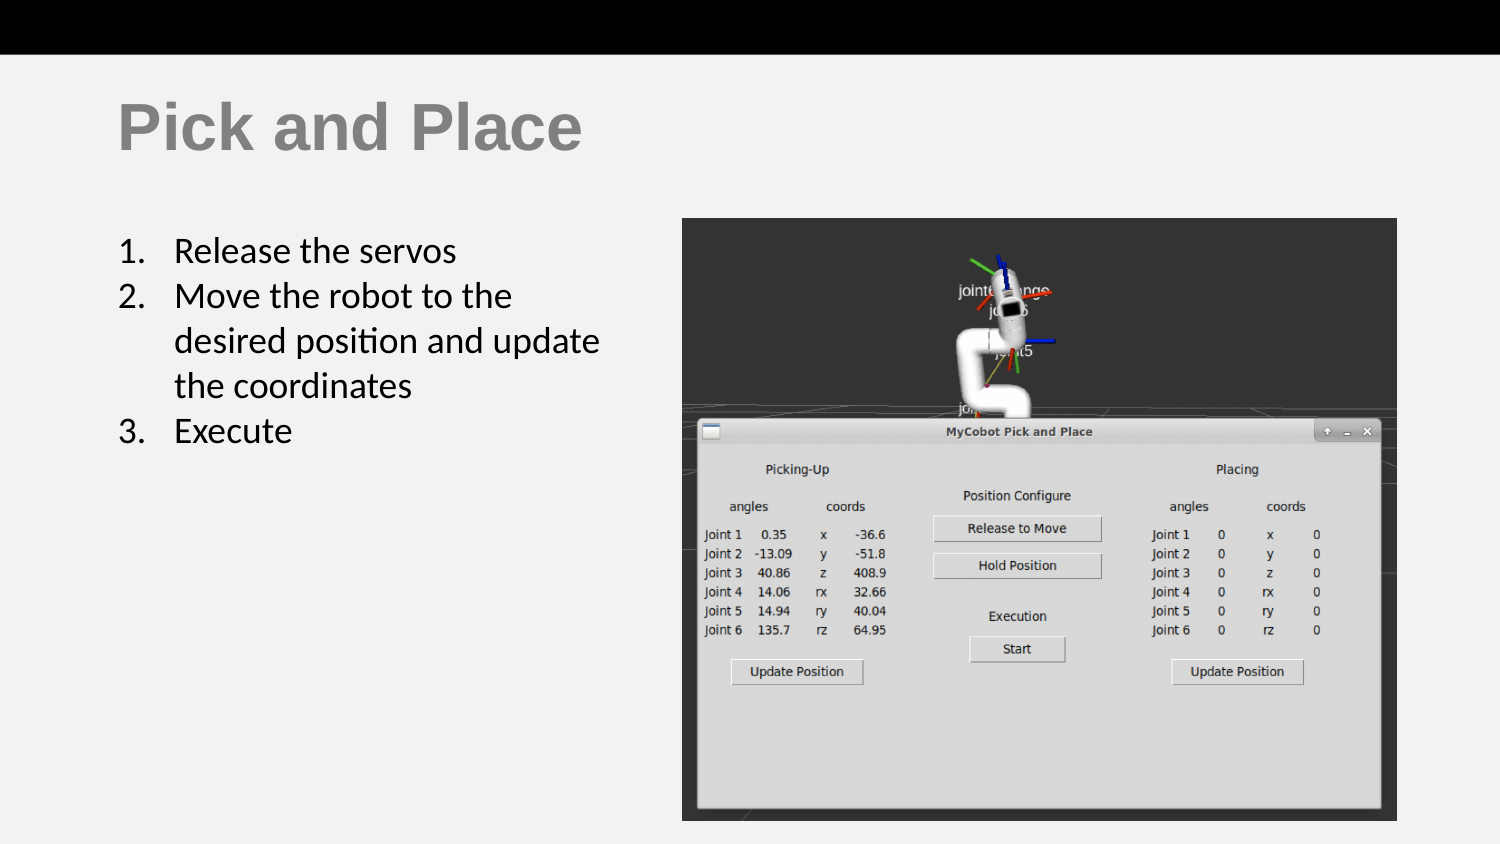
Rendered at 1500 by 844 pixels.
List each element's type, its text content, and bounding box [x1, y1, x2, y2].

text_box Release the servos Move the robot to the desired position and update the coordinates Execute [103, 218, 644, 459]
picture [682, 218, 1397, 821]
title Pick and Place [103, 85, 1397, 197]
